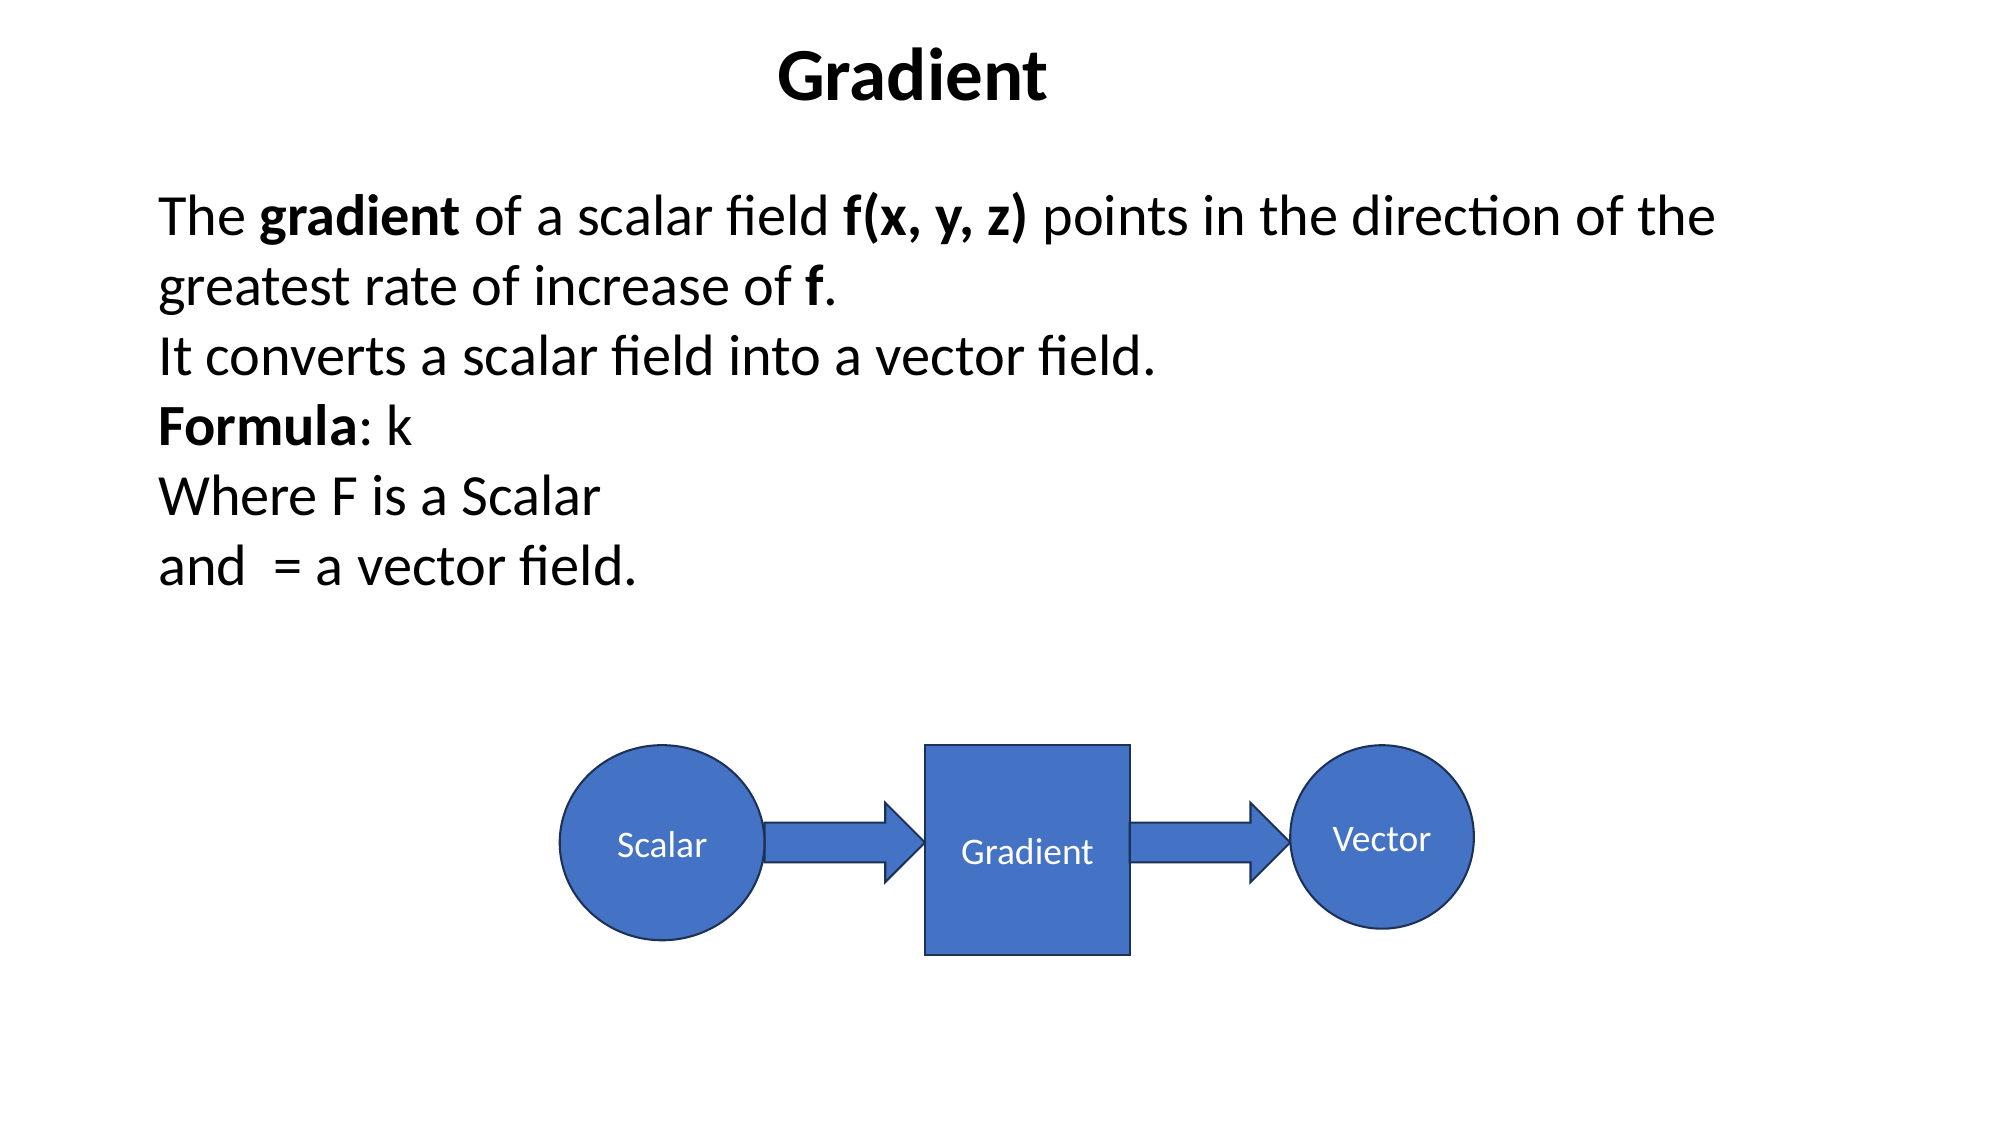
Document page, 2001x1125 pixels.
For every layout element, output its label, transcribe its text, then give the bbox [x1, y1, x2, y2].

text_box Gradient [924, 744, 1131, 956]
text_box [764, 800, 927, 885]
text_box Scalar [558, 744, 766, 942]
text_box [1128, 800, 1289, 885]
text_box Gradient [762, 18, 1082, 169]
text_box Vector [1289, 744, 1475, 930]
